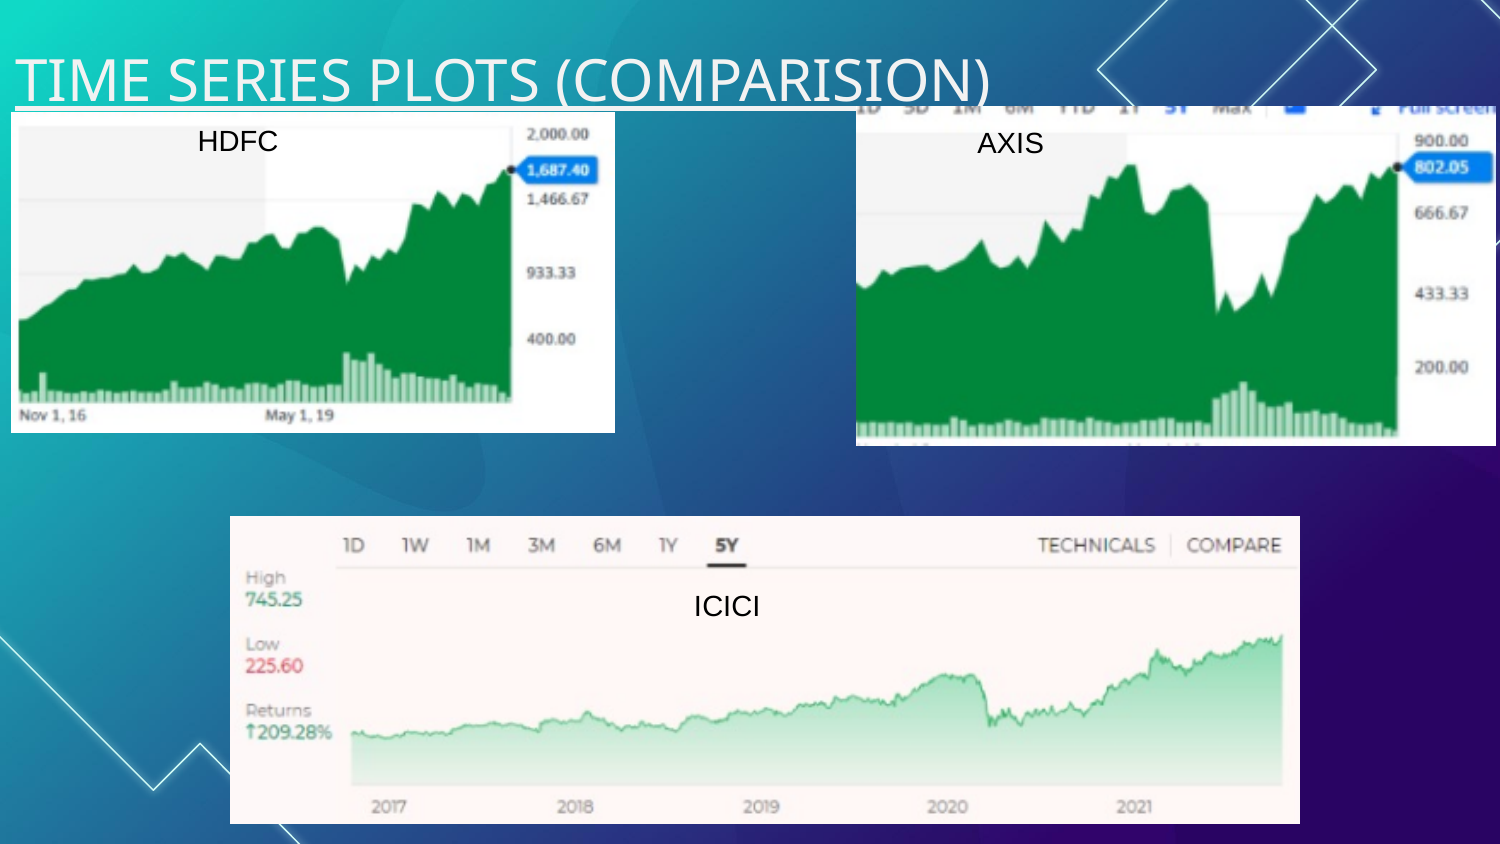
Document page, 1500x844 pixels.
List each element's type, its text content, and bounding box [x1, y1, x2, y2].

picture [0, 106, 1500, 844]
title TIME SERIES PLOTS (COMPARISION) [0, 0, 1500, 127]
